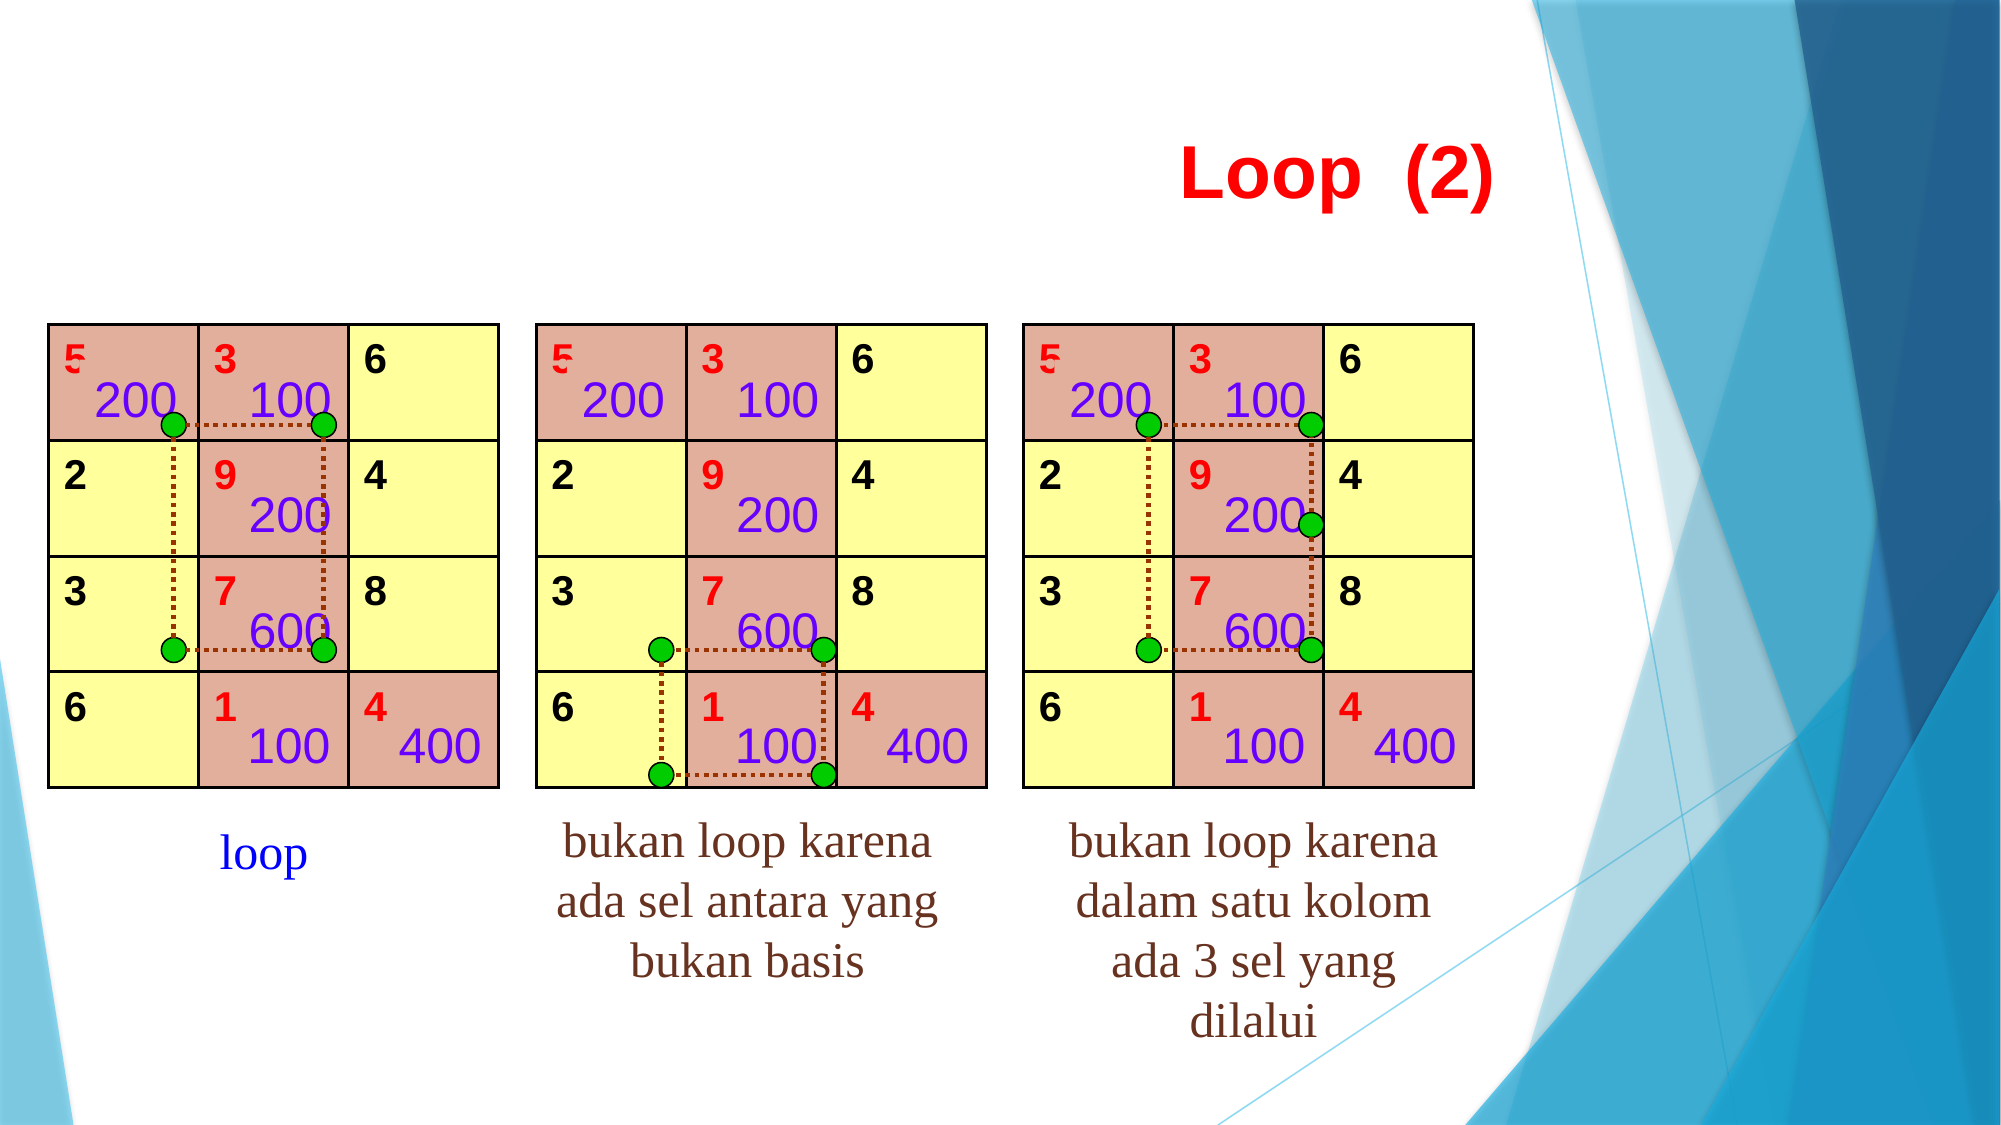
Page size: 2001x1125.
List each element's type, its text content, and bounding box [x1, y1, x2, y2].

text_box loop [204, 812, 324, 888]
text_box bukan loop karena dalam satu kolom ada 3 sel yang dilalui [1033, 799, 1474, 1055]
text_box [48, 324, 500, 788]
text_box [535, 324, 987, 788]
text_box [1023, 324, 1475, 788]
text_box Loop (2) [311, 75, 1512, 263]
text_box bukan loop karena ada sel antara yang bukan basis [521, 799, 974, 995]
